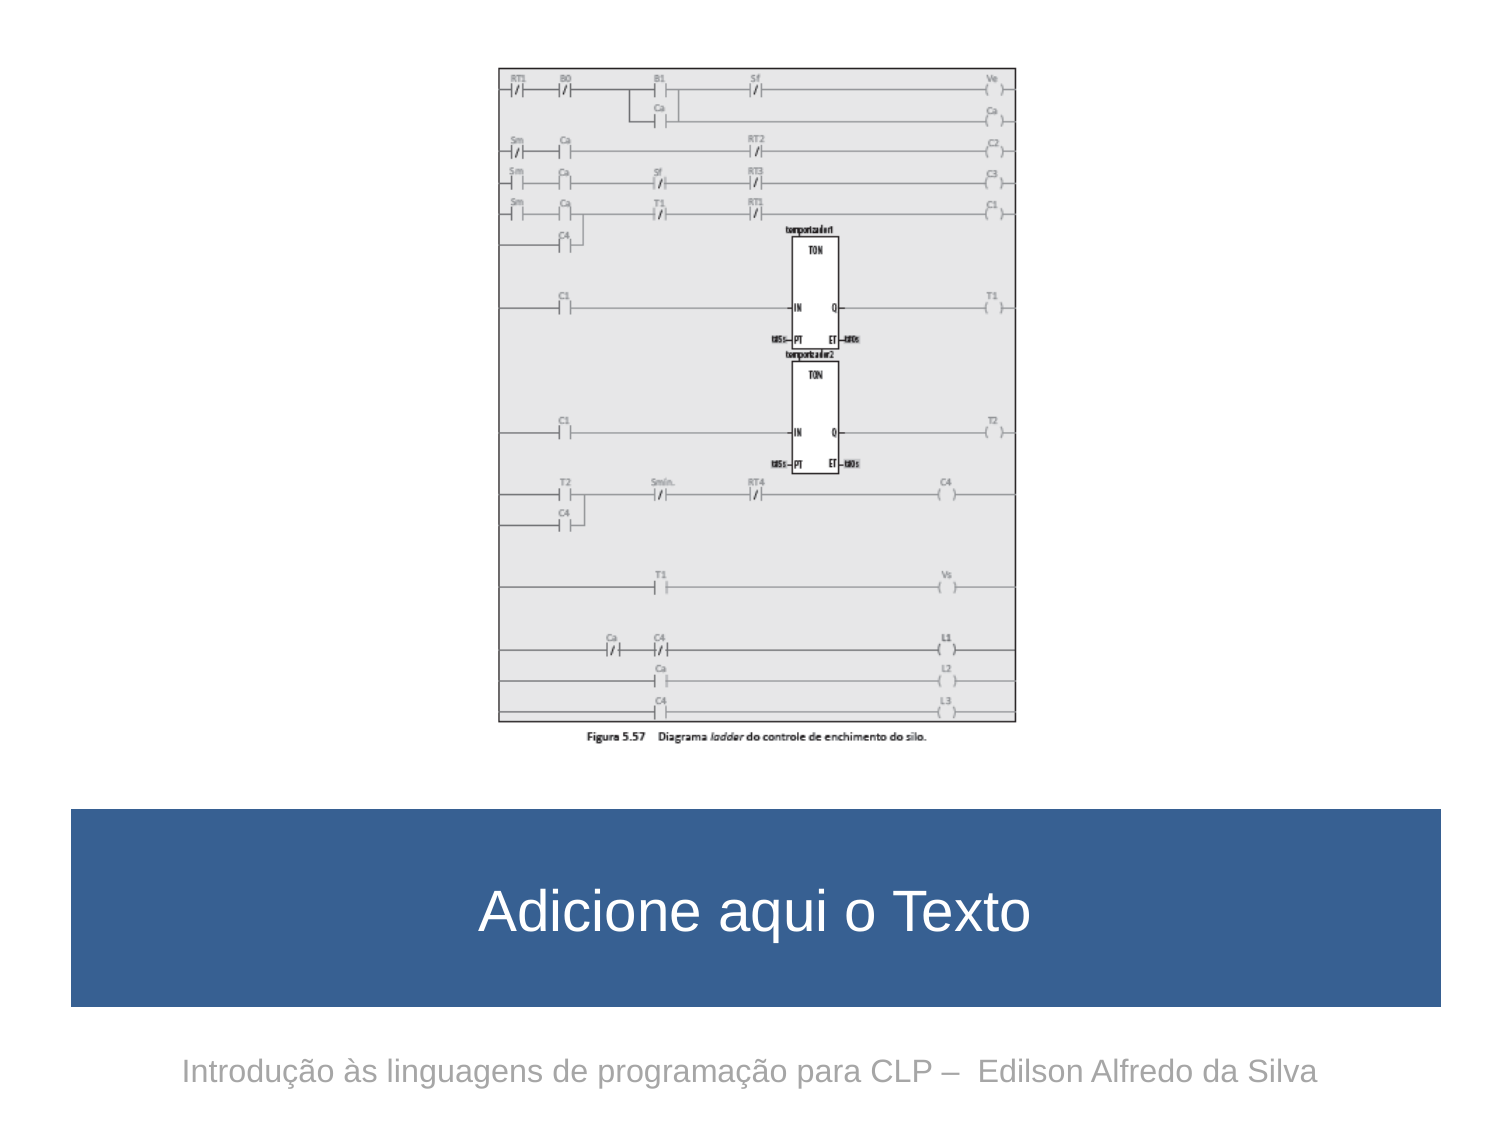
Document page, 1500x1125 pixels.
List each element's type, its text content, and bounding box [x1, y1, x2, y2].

text_box Adicione aqui o Texto [70, 808, 1442, 1008]
footer Introdução às linguagens de programação para CLP – Edilson Alfredo da Silva [0, 1042, 1500, 1103]
picture [476, 54, 1036, 753]
